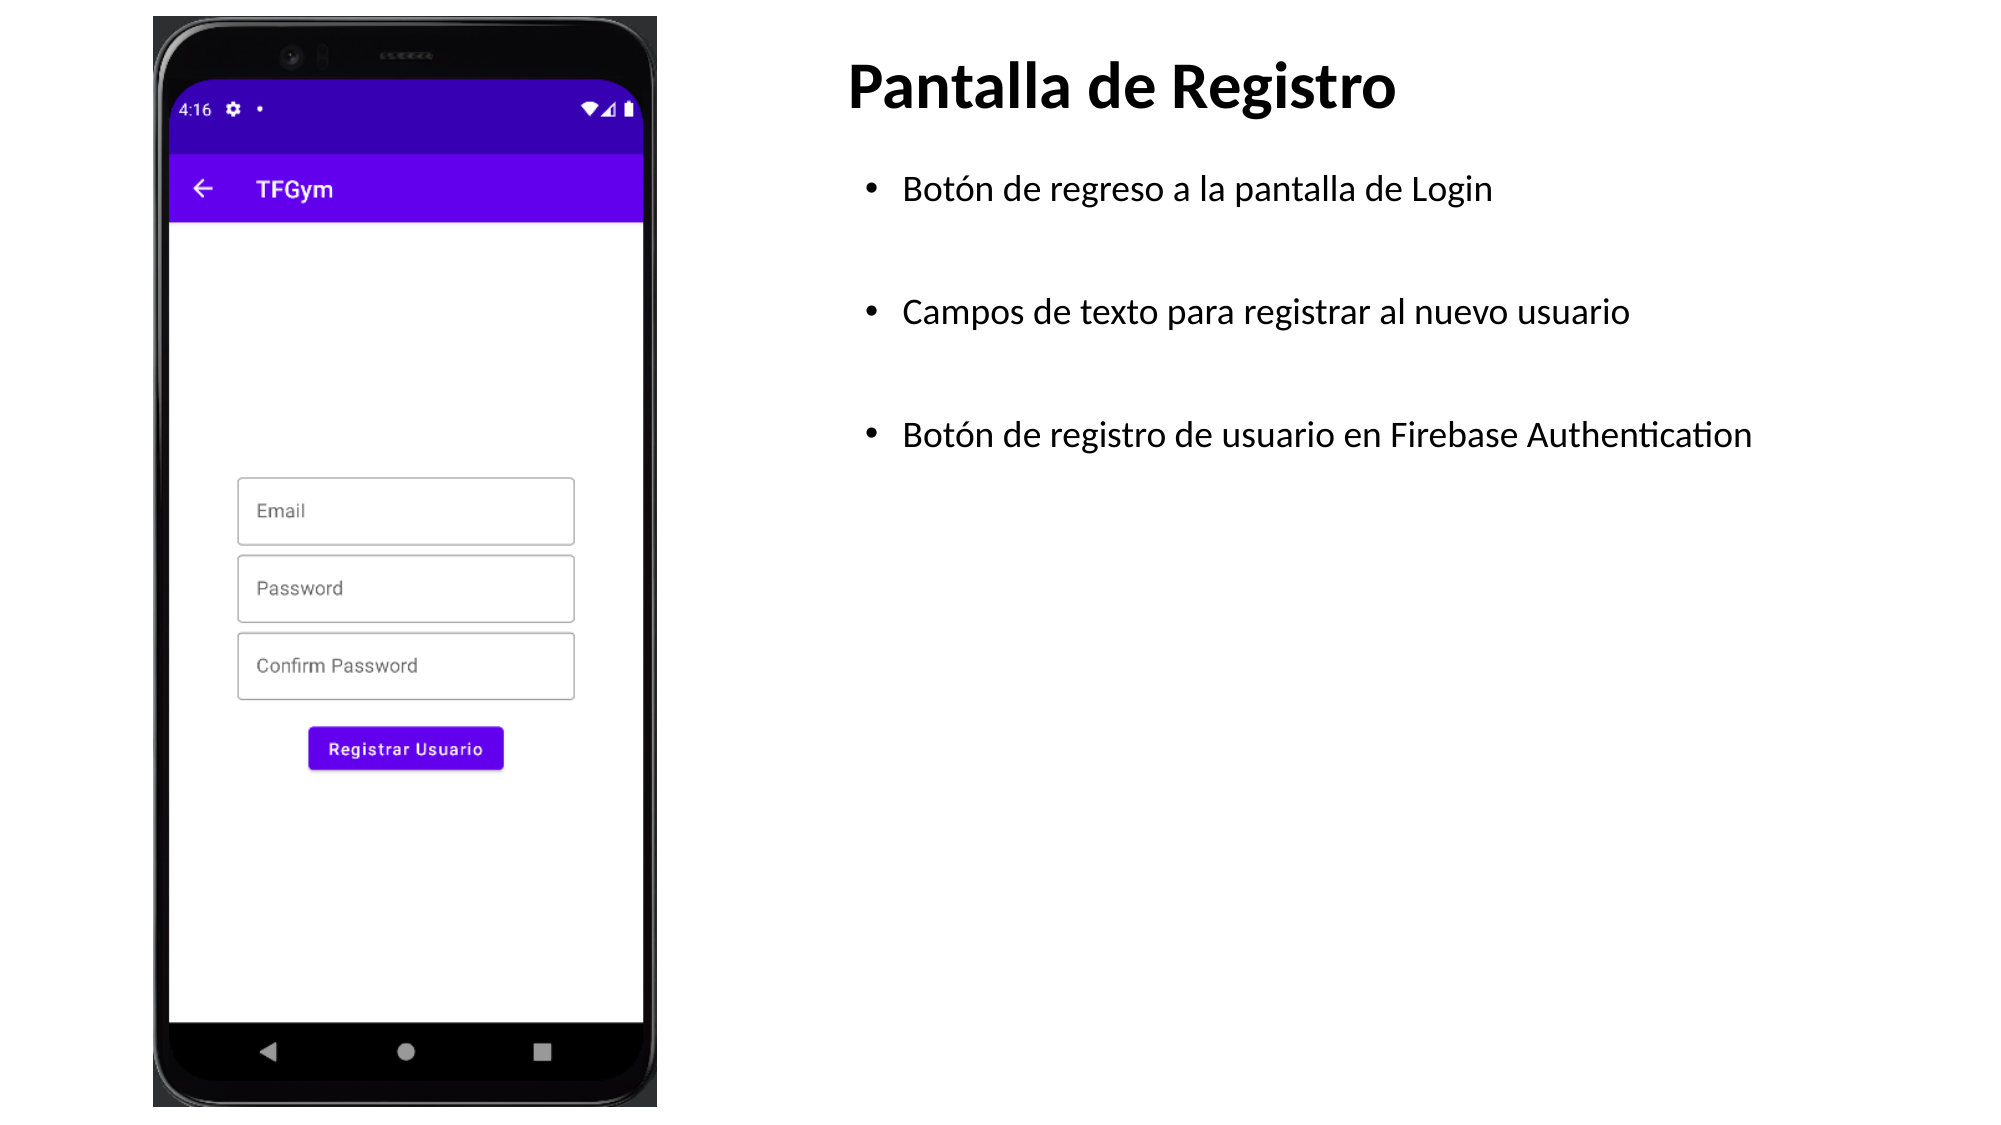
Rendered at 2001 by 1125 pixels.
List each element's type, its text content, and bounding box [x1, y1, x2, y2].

list Botón de regreso a la pantalla de Login Campos de texto para registrar al nuevo usuario Botón de registro de usuario en Firebase Authentication [850, 161, 1863, 962]
text_box Pantalla de Registro [833, 34, 1847, 130]
picture [153, 16, 657, 1107]
